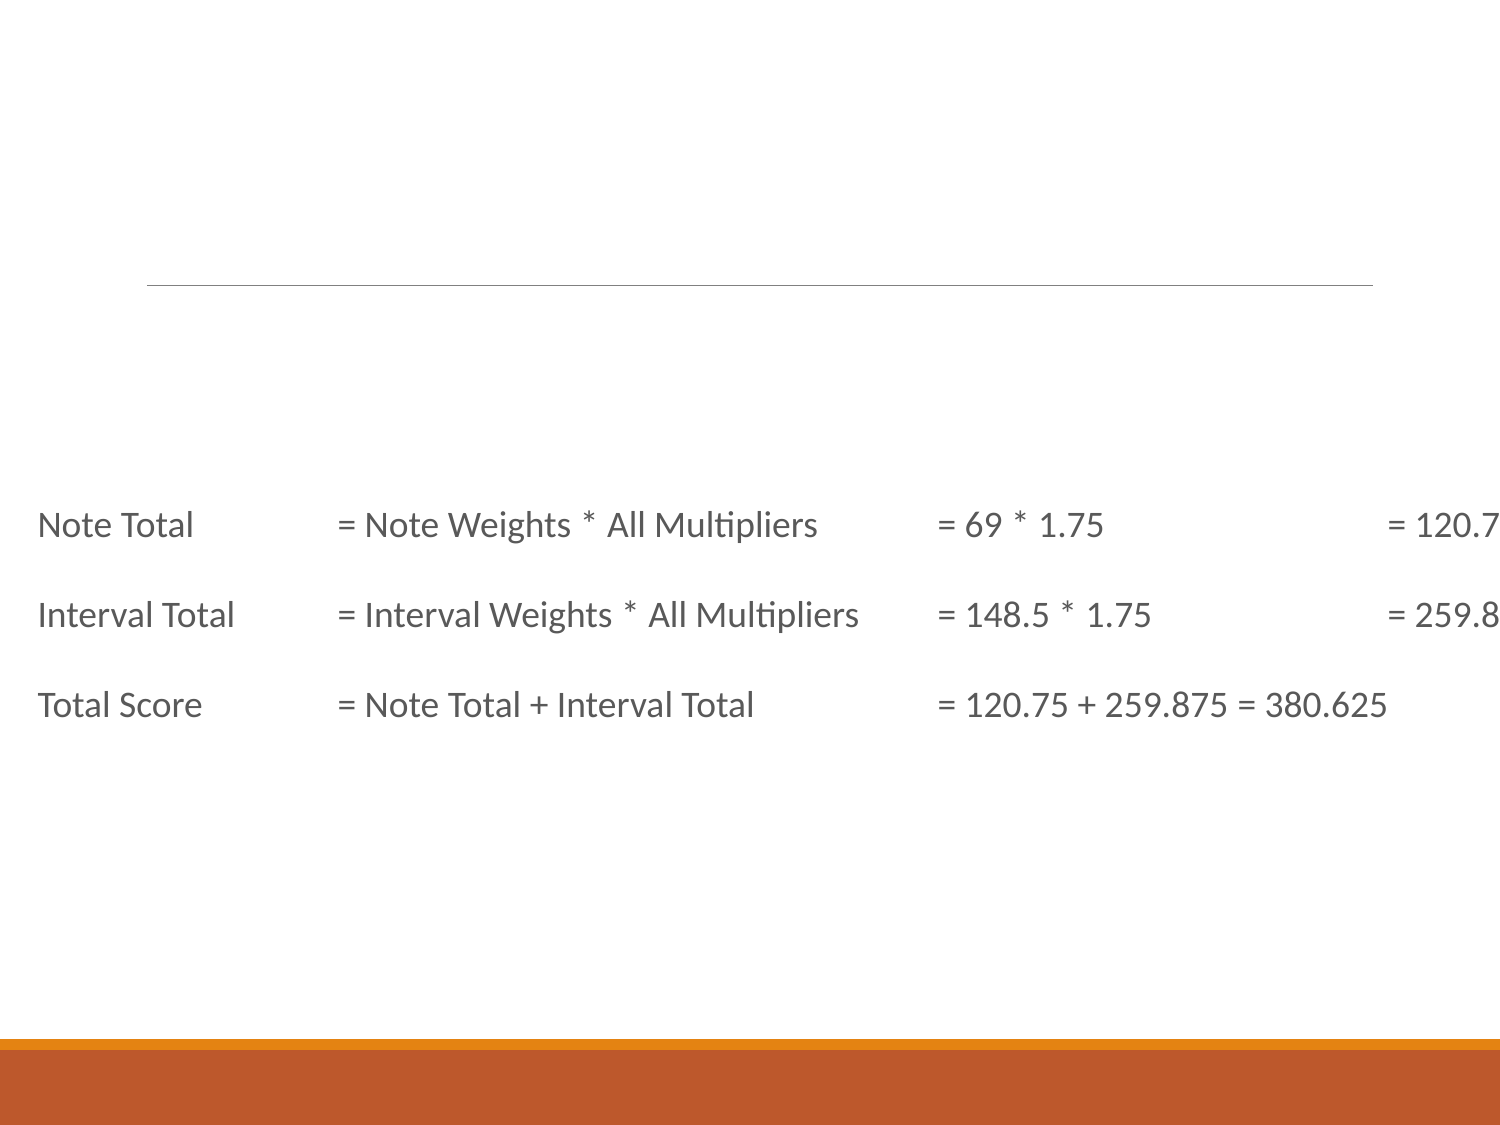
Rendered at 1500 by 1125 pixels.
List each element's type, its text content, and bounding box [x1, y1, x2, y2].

text_box Note Total = Note Weights * All Multipliers = 69 * 1.75 = 120.75 Interval Total = Interval Weights * All Multipliers = 148.5 * 1.75 = 259.875 Total Score = Note Total + Interval Total = 120.75 + 259.875 = 380.625 [22, 492, 1500, 913]
